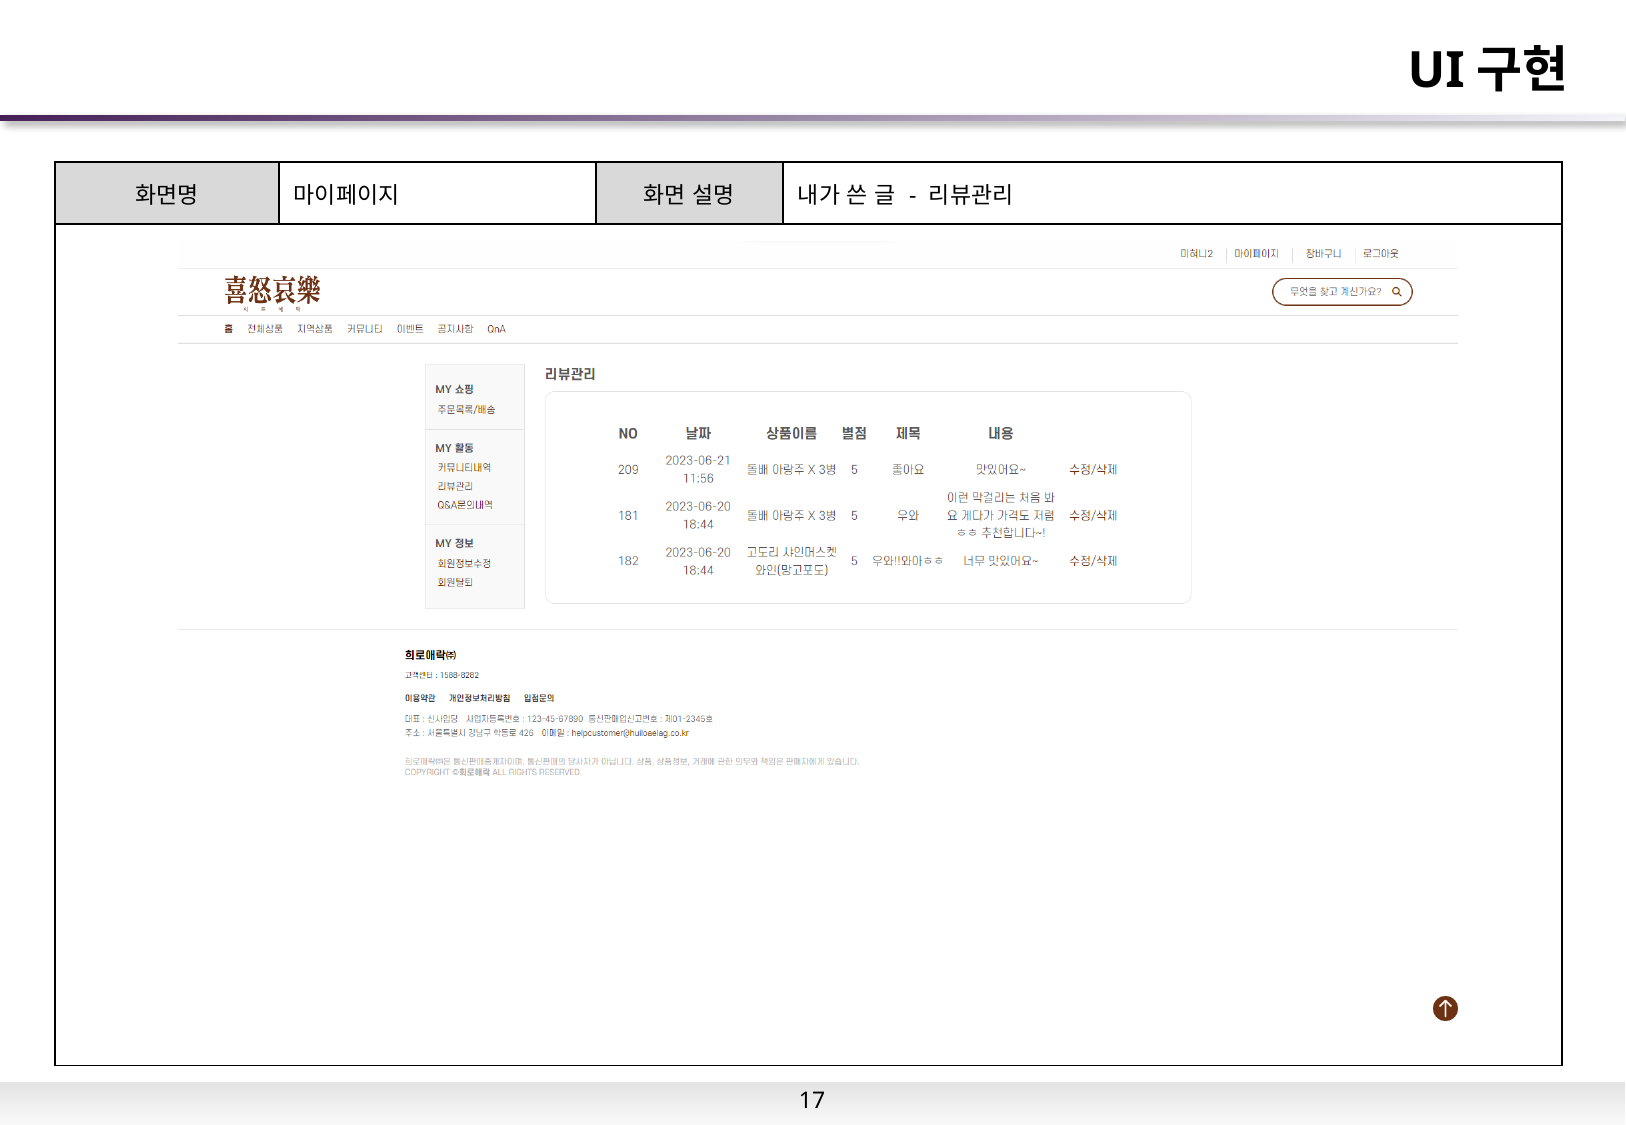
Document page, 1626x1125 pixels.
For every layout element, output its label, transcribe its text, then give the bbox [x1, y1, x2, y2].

table_header 마이페이지 [280, 163, 595, 223]
table_cell [56, 225, 1561, 1065]
table_header 내가 쓴 글 - 리뷰관리 [784, 163, 1561, 223]
table_header 화면명 [56, 163, 278, 223]
picture [178, 241, 1458, 1042]
table_header 화면 설명 [597, 163, 782, 223]
